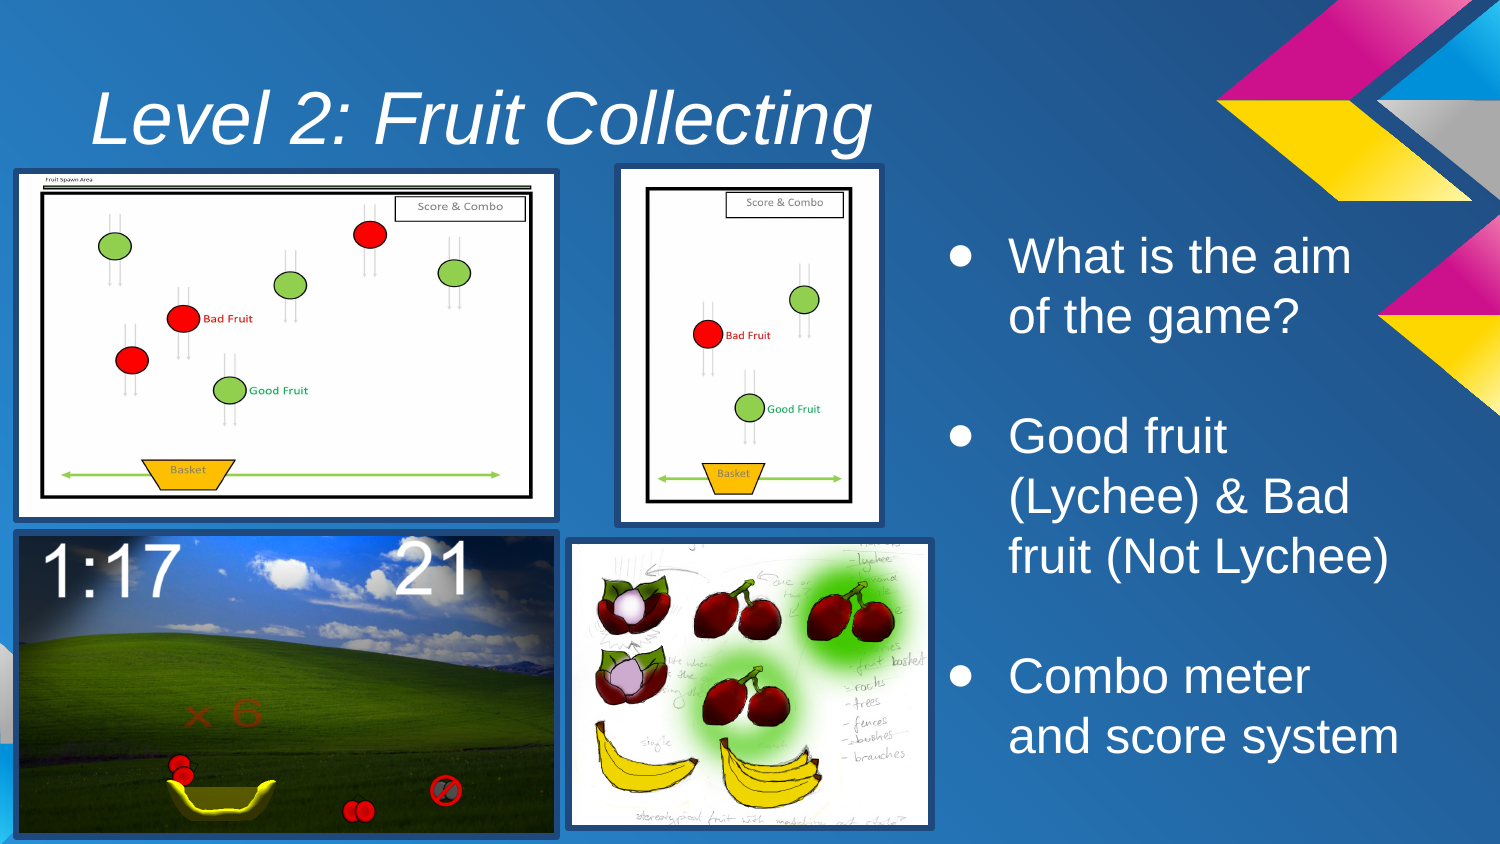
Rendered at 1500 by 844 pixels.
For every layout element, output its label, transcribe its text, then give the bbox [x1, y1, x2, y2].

text_box What is the aim of the game? Good fruit (Lychee) & Bad fruit (Not Lychee) Combo meter and score system [918, 208, 1421, 636]
picture [620, 169, 880, 523]
picture [19, 174, 555, 518]
title Level 2: Fruit Collecting [75, 33, 1204, 175]
picture [571, 543, 929, 826]
picture [19, 535, 555, 834]
